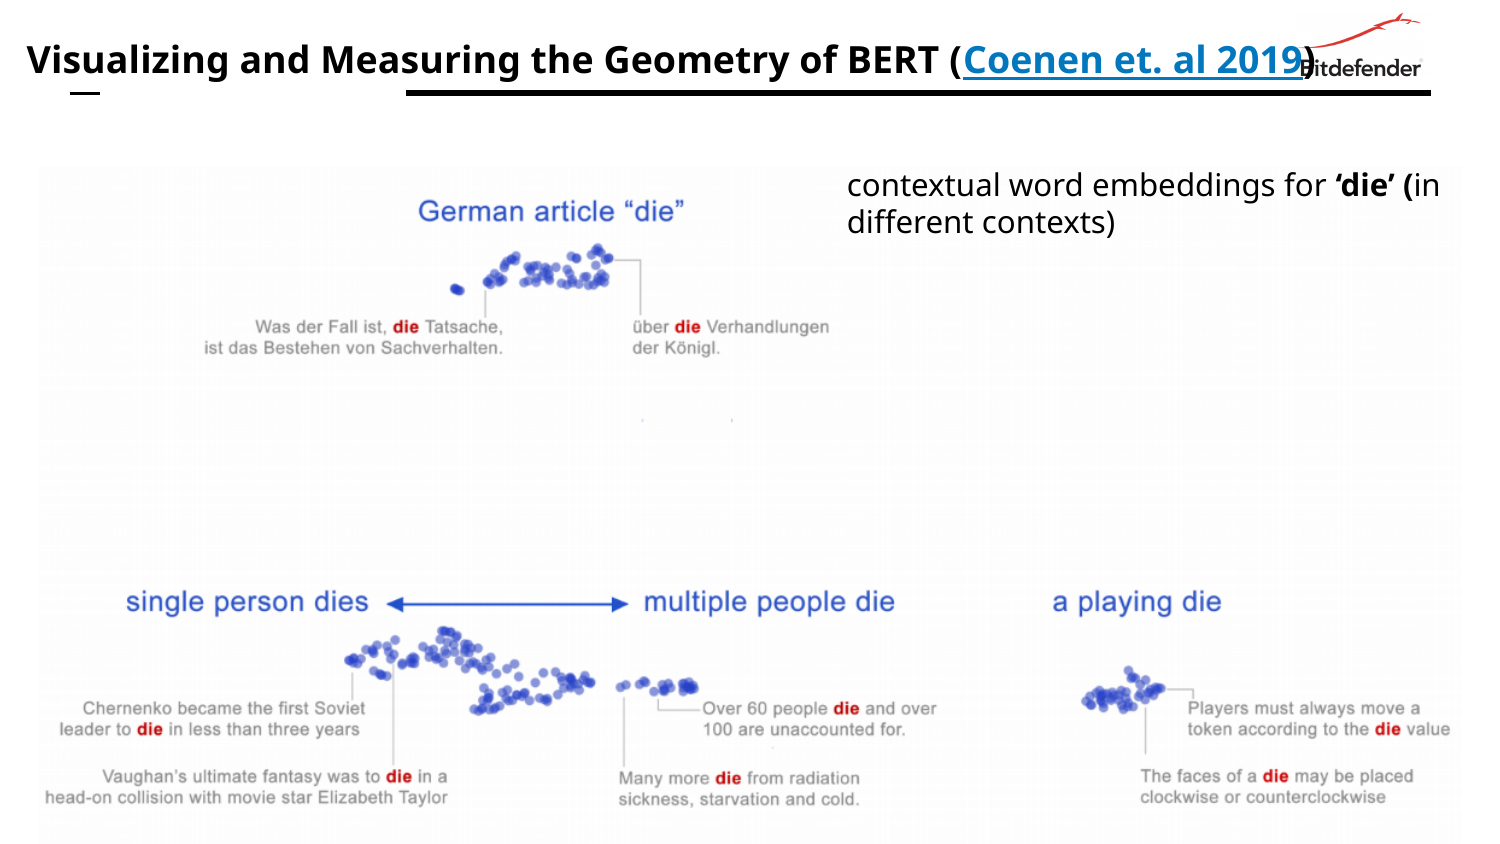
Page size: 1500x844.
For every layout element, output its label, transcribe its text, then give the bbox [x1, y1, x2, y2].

picture [1297, 12, 1431, 21]
text_box contextual word embeddings for ‘die’ (in different contexts) [831, 150, 1494, 388]
picture [38, 166, 1462, 844]
title Visualizing and Measuring the Geometry of BERT (Coenen et. al 2019) [11, 21, 1500, 110]
